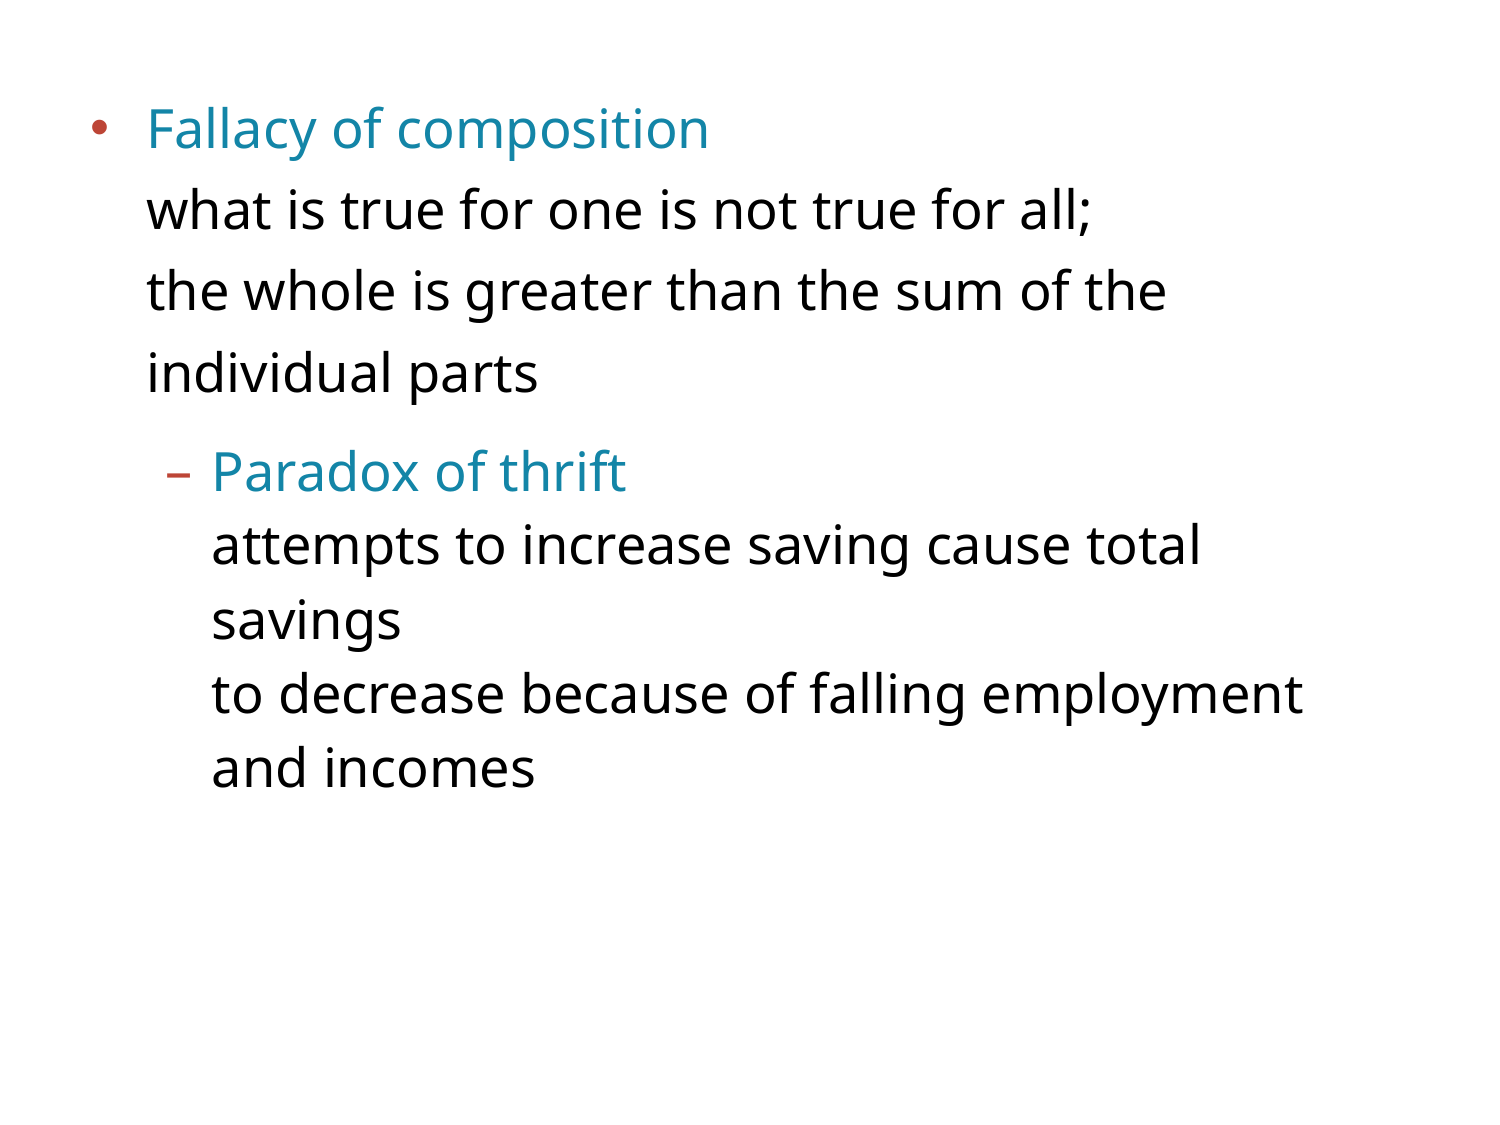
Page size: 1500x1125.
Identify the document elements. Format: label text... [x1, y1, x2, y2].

list Fallacy of composition what is true for one is not true for all; the whole is greater than the sum of the individual parts Paradox of thrift attempts to increase saving cause total savings to decrease because of falling employment and incomes [75, 70, 1329, 998]
